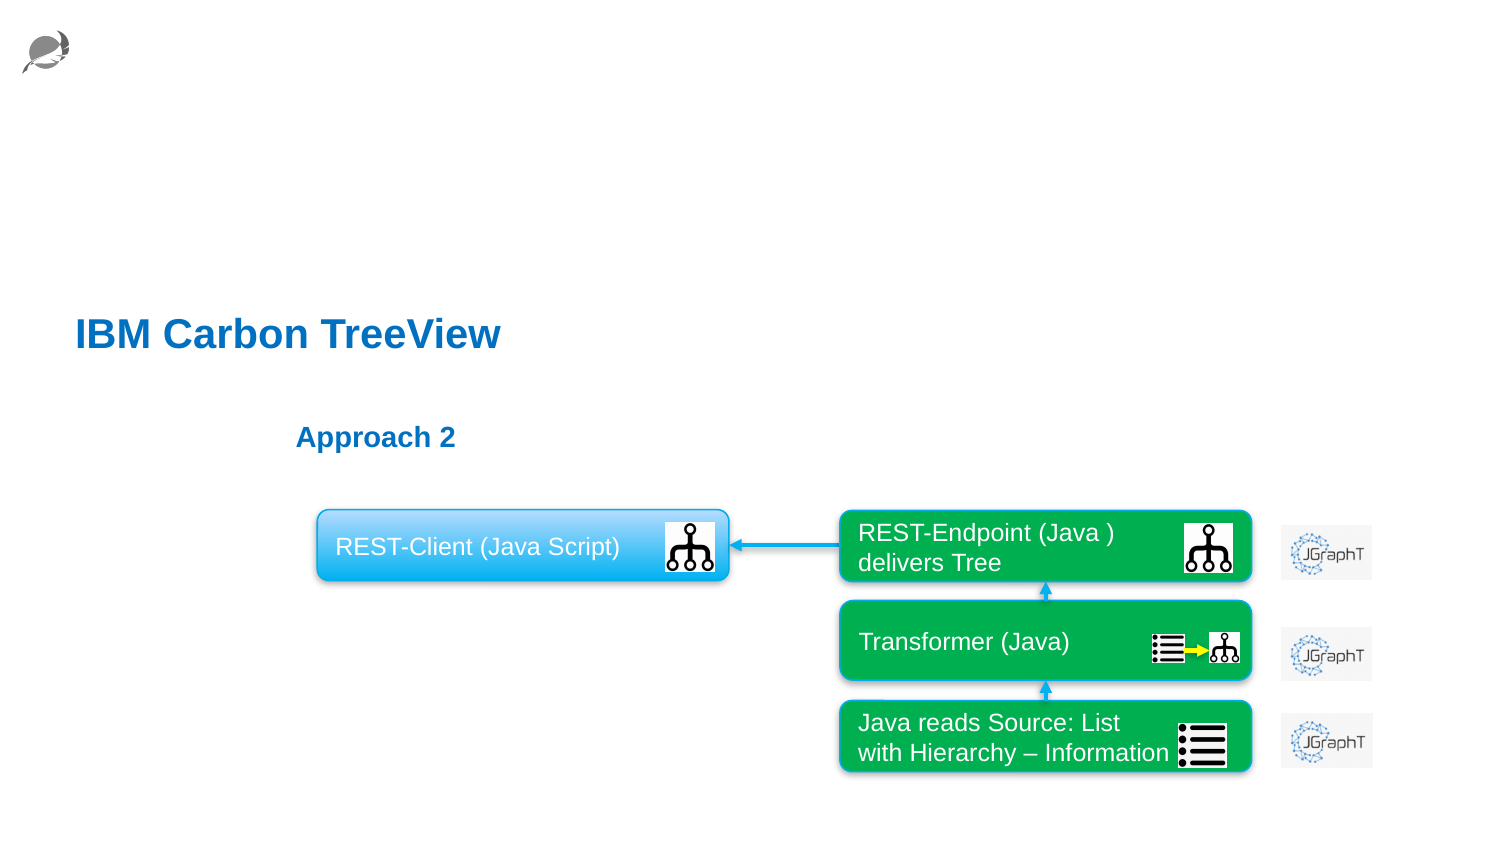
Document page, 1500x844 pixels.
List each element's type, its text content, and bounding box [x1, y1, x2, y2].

picture [1151, 633, 1185, 663]
picture [1281, 713, 1373, 768]
text_box REST-Client (Java Script) [316, 508, 730, 582]
title IBM Carbon TreeView [75, 177, 900, 358]
picture [1281, 626, 1373, 681]
picture [1209, 631, 1241, 663]
picture [1177, 723, 1228, 768]
picture [1281, 525, 1373, 580]
text_box REST-Endpoint (Java ) delivers Tree [839, 509, 1253, 583]
picture [665, 522, 715, 572]
text_box Transformer (Java) [839, 599, 1253, 681]
subtitle [75, 478, 900, 694]
text_box Java reads Source: List with Hierarchy – Information [839, 699, 1253, 773]
picture [16, 27, 75, 76]
text_box Approach 2 [295, 418, 1392, 635]
picture [1183, 523, 1233, 574]
